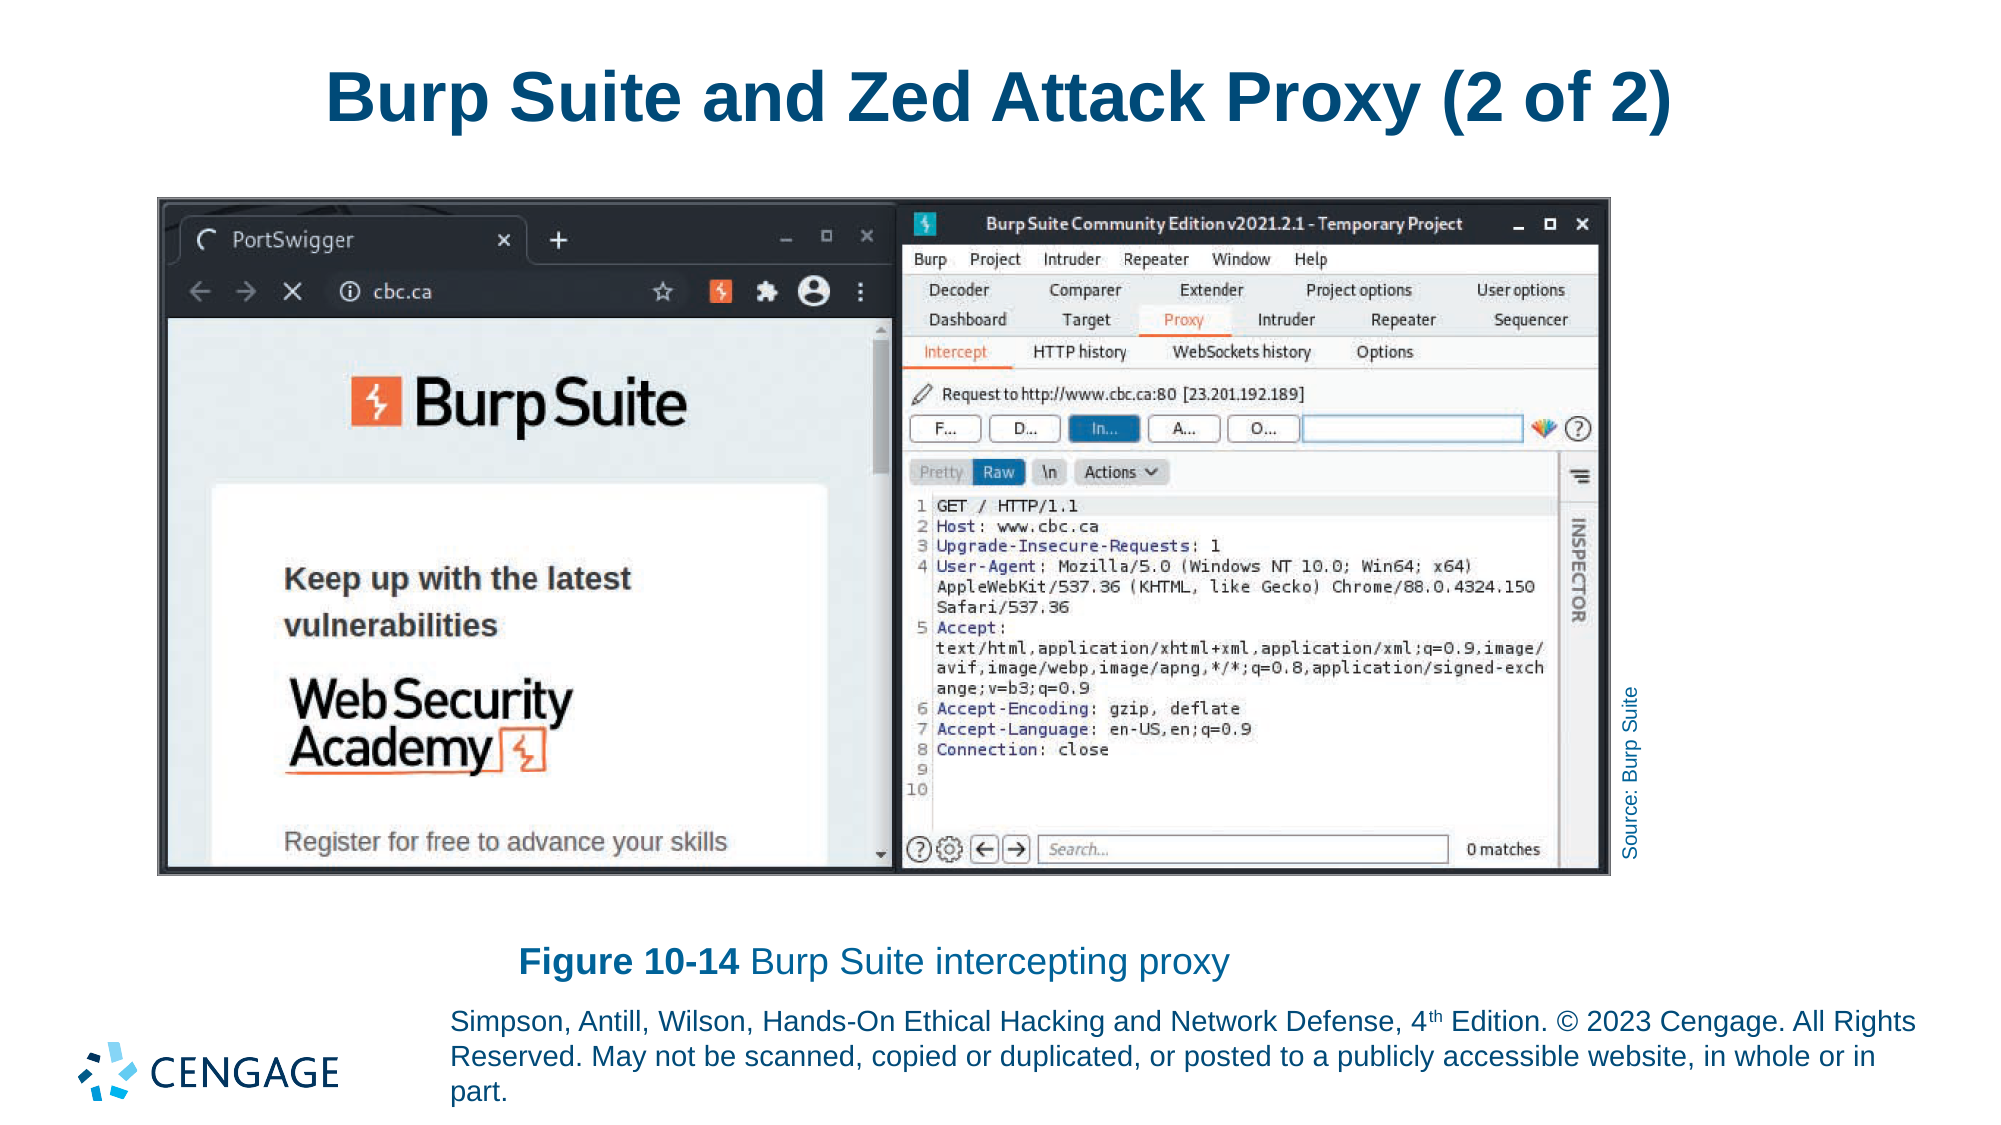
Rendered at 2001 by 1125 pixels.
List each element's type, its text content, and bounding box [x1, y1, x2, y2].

list Source: Burp Suite [1616, 252, 1659, 861]
picture [78, 1042, 338, 1101]
picture [153, 188, 1616, 888]
list Figure 10-14 Burp Suite intercepting proxy [518, 937, 1252, 1010]
title Burp Suite and Zed Attack Proxy (2 of 2) [137, 59, 1863, 171]
